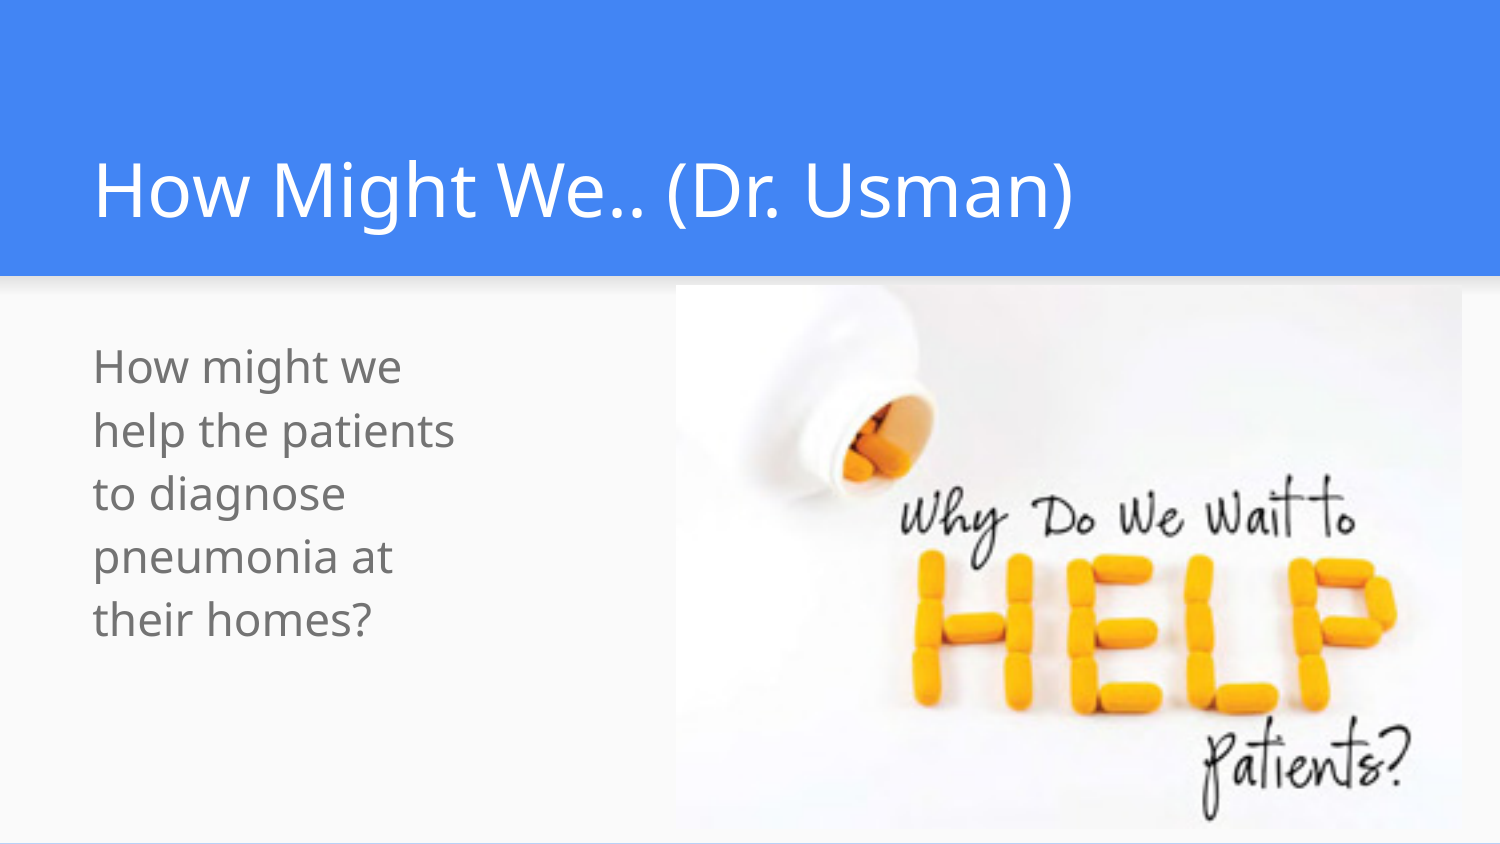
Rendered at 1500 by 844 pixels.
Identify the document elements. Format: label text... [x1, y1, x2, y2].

list How might we help the patients to diagnose pneumonia at their homes? [77, 314, 517, 760]
picture [676, 285, 1462, 829]
title How Might We.. (Dr. Usman) [77, 121, 1427, 248]
